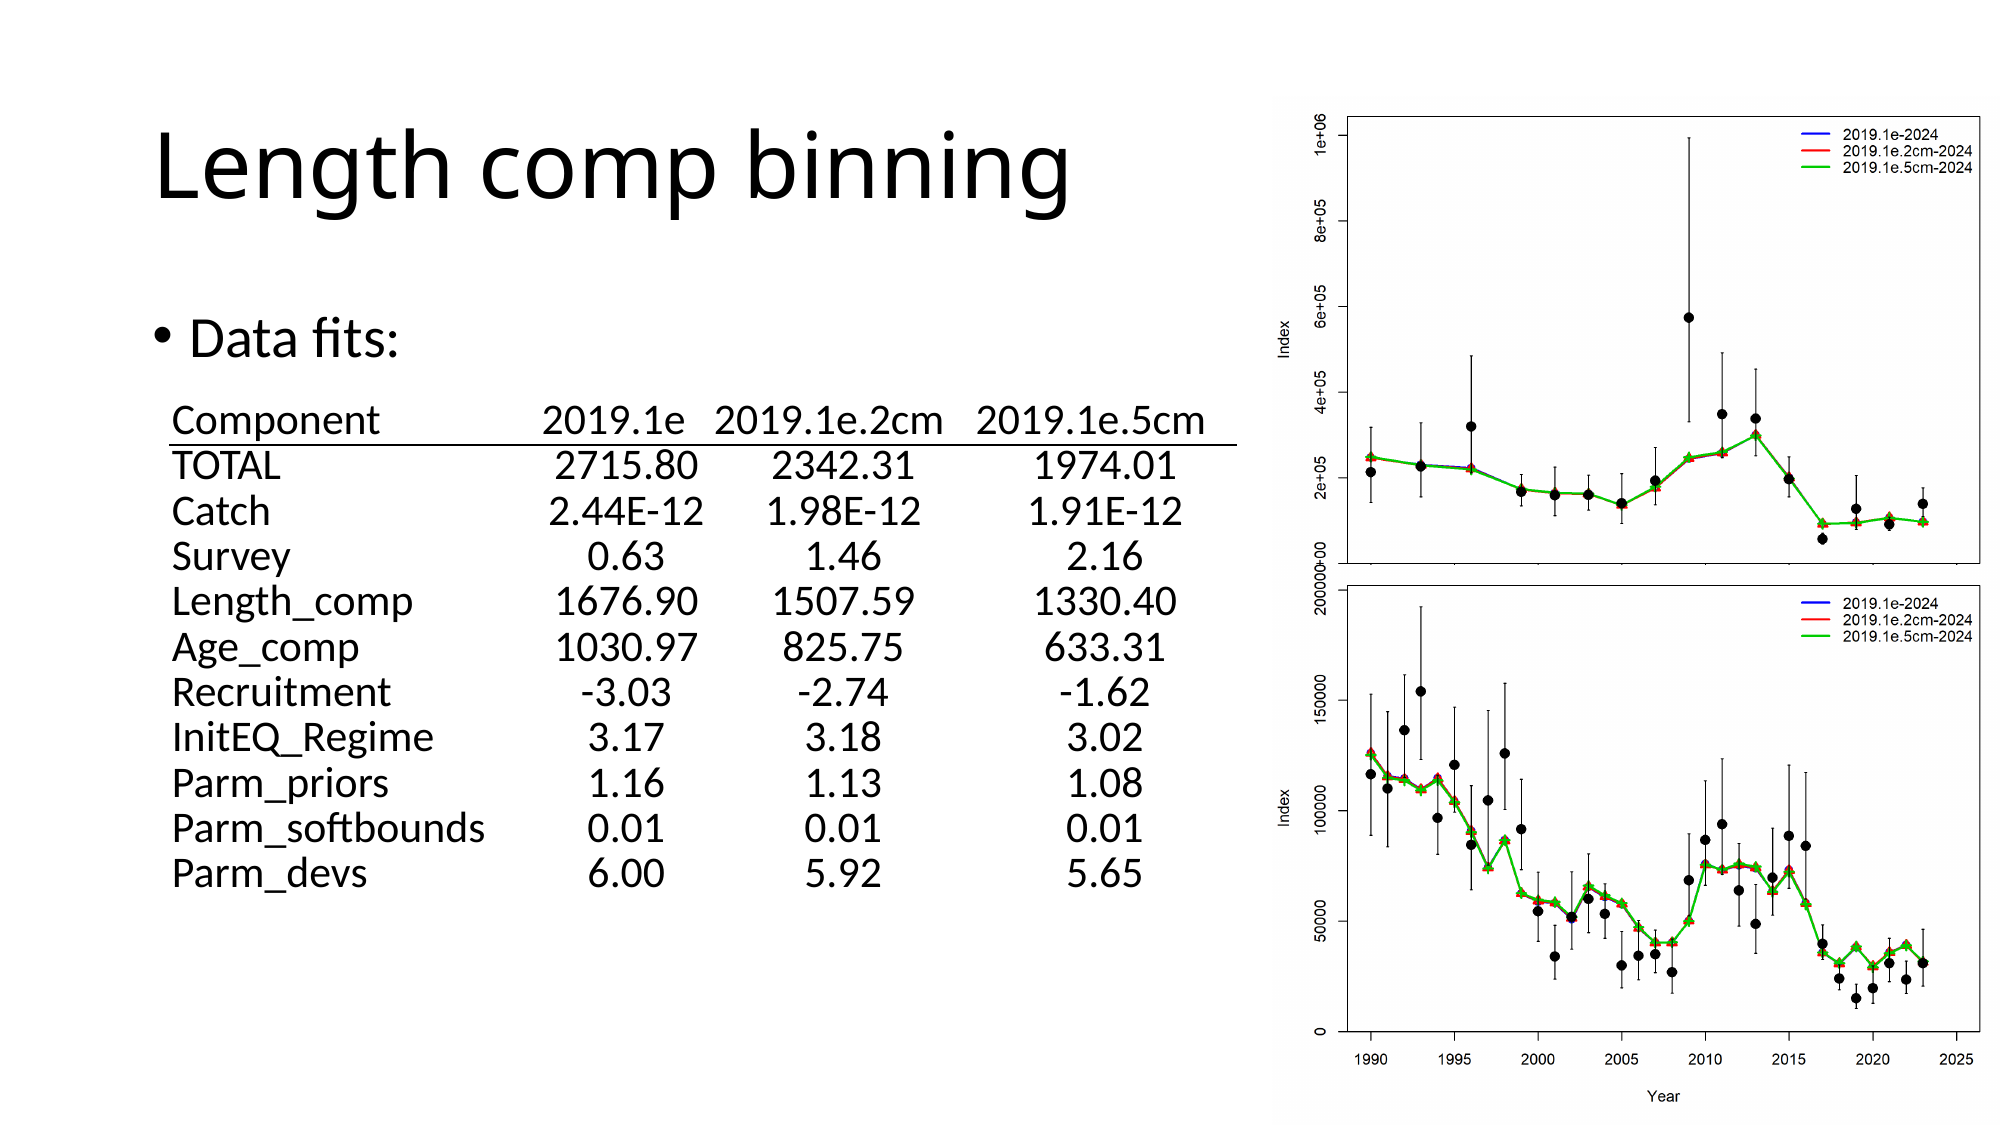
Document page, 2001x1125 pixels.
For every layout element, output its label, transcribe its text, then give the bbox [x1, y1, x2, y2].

table_cell TOTAL [171, 446, 539, 490]
table_cell Recruitment [171, 673, 539, 717]
table_cell InitEQ_Regime [171, 718, 539, 762]
table_cell 6.00 [541, 854, 712, 898]
table_cell Survey [171, 537, 539, 581]
table_cell 3.02 [975, 718, 1235, 762]
table_cell Parm_softbounds [171, 809, 539, 853]
table_header 2019.1e [541, 401, 712, 444]
table_cell 633.31 [975, 628, 1235, 671]
table_cell 1974.01 [975, 446, 1235, 490]
table_cell 1330.40 [975, 582, 1235, 626]
table_cell 1.13 [713, 764, 973, 807]
table_cell 3.17 [541, 718, 712, 762]
table_cell 1.16 [541, 764, 712, 807]
table_cell 0.01 [713, 809, 973, 853]
table_cell 1.98E-12 [713, 492, 973, 535]
table_cell 3.18 [713, 718, 973, 762]
table_cell 1.08 [975, 764, 1235, 807]
table_cell 2.16 [975, 537, 1235, 581]
table_cell 2715.80 [541, 446, 712, 490]
list Data fits: [137, 299, 1272, 1014]
table_cell 1.46 [713, 537, 973, 581]
table_cell Age_comp [171, 628, 539, 671]
table_cell 1.91E-12 [975, 492, 1235, 535]
table_cell -2.74 [713, 673, 973, 717]
table_cell 1030.97 [541, 628, 712, 671]
table_cell 0.63 [541, 537, 712, 581]
table_cell 1507.59 [713, 582, 973, 626]
table_cell 0.01 [975, 809, 1235, 853]
table_cell 2342.31 [713, 446, 973, 490]
table_cell 1676.90 [541, 582, 712, 626]
table_cell Parm_priors [171, 764, 539, 807]
table_cell -3.03 [541, 673, 712, 717]
table_header Component [171, 401, 539, 444]
table_header 2019.1e.5cm [975, 401, 1235, 444]
table_cell Parm_devs [171, 854, 539, 898]
table_cell 825.75 [713, 628, 973, 671]
table_cell Catch [171, 492, 539, 535]
table_cell 0.01 [541, 809, 712, 853]
picture [1272, 96, 2000, 1125]
table_cell 2.44E-12 [541, 492, 712, 535]
table_cell 5.65 [975, 854, 1235, 898]
table_cell Length_comp [171, 582, 539, 626]
table_cell -1.62 [975, 673, 1235, 717]
title Length comp binning [137, 59, 1863, 278]
table_cell 5.92 [713, 854, 973, 898]
table_header 2019.1e.2cm [713, 401, 973, 444]
